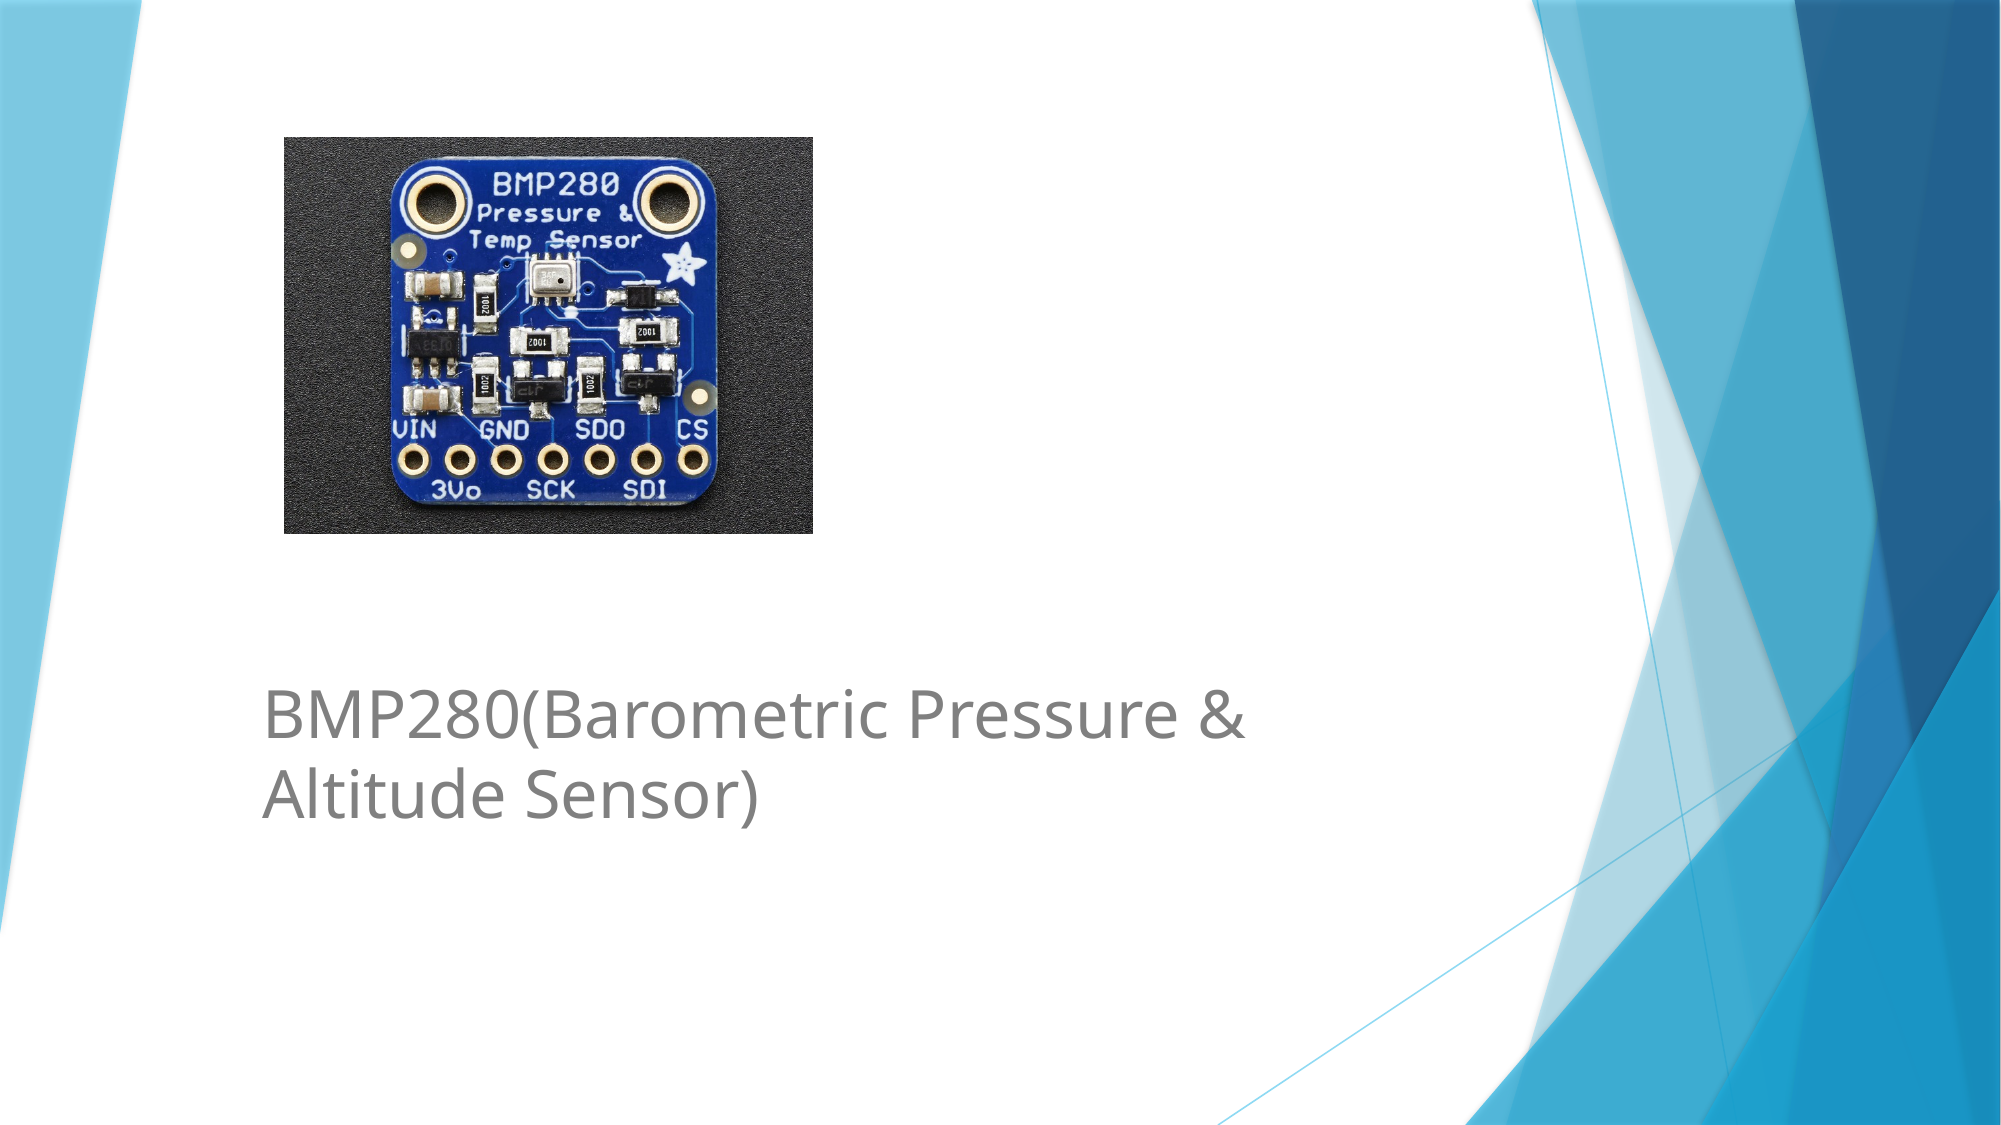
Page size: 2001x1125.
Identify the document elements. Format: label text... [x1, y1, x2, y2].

picture [284, 137, 814, 535]
subtitle BMP280(Barometric Pressure & Altitude Sensor) [247, 664, 1522, 845]
title [172, 137, 1610, 665]
